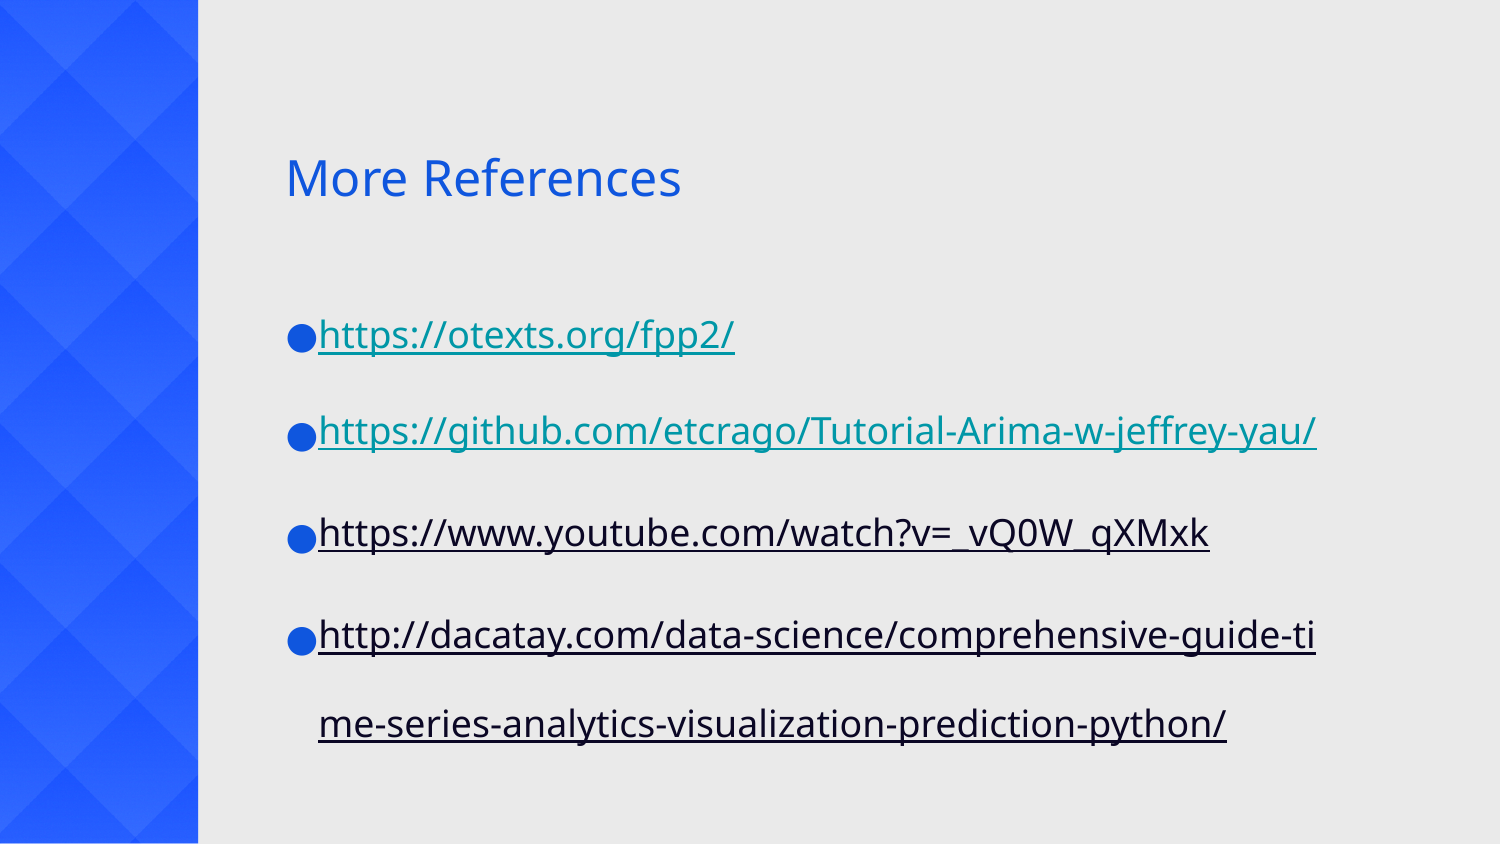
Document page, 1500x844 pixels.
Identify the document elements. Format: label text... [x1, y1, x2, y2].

text_box https://otexts.org/fpp2/ https://github.com/etcrago/Tutorial-Arima-w-jeffrey-yau/ https://www.youtube.com/watch?v=_vQ0W_qXMxk http://dacatay.com/data-science/comprehensive-guide-time-series-analytics-visualization-prediction-python/ [282, 263, 1337, 735]
picture [0, 0, 199, 844]
text_box More References [282, 143, 1179, 210]
